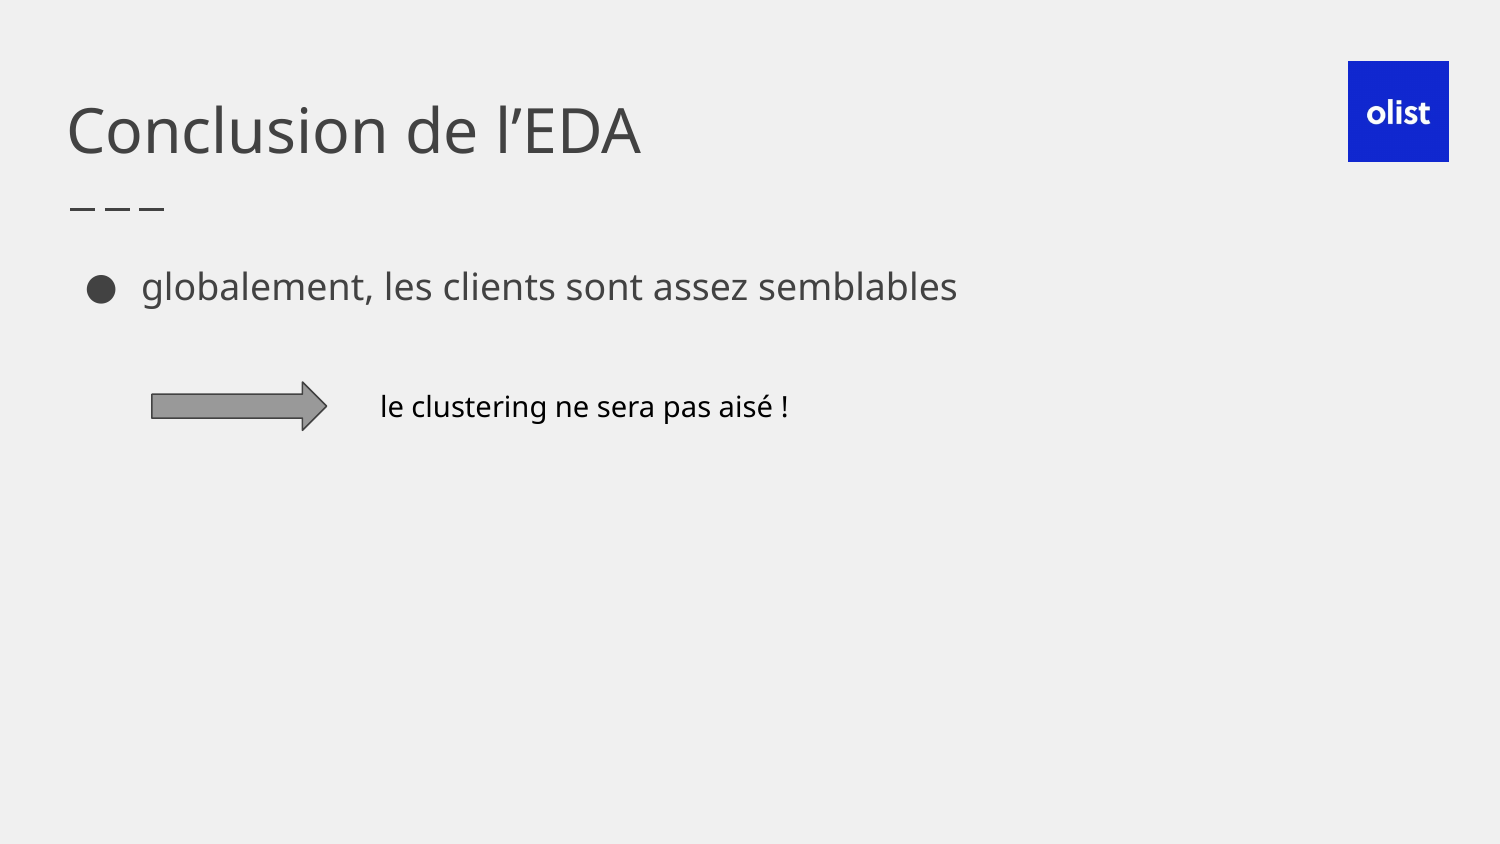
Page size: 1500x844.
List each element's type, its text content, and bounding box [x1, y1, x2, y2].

text_box [151, 382, 327, 431]
text_box le clustering ne sera pas aisé ! [365, 373, 1184, 439]
list globalement, les clients sont assez semblables [51, 240, 1449, 750]
title Conclusion de l’EDA [51, 61, 1449, 182]
